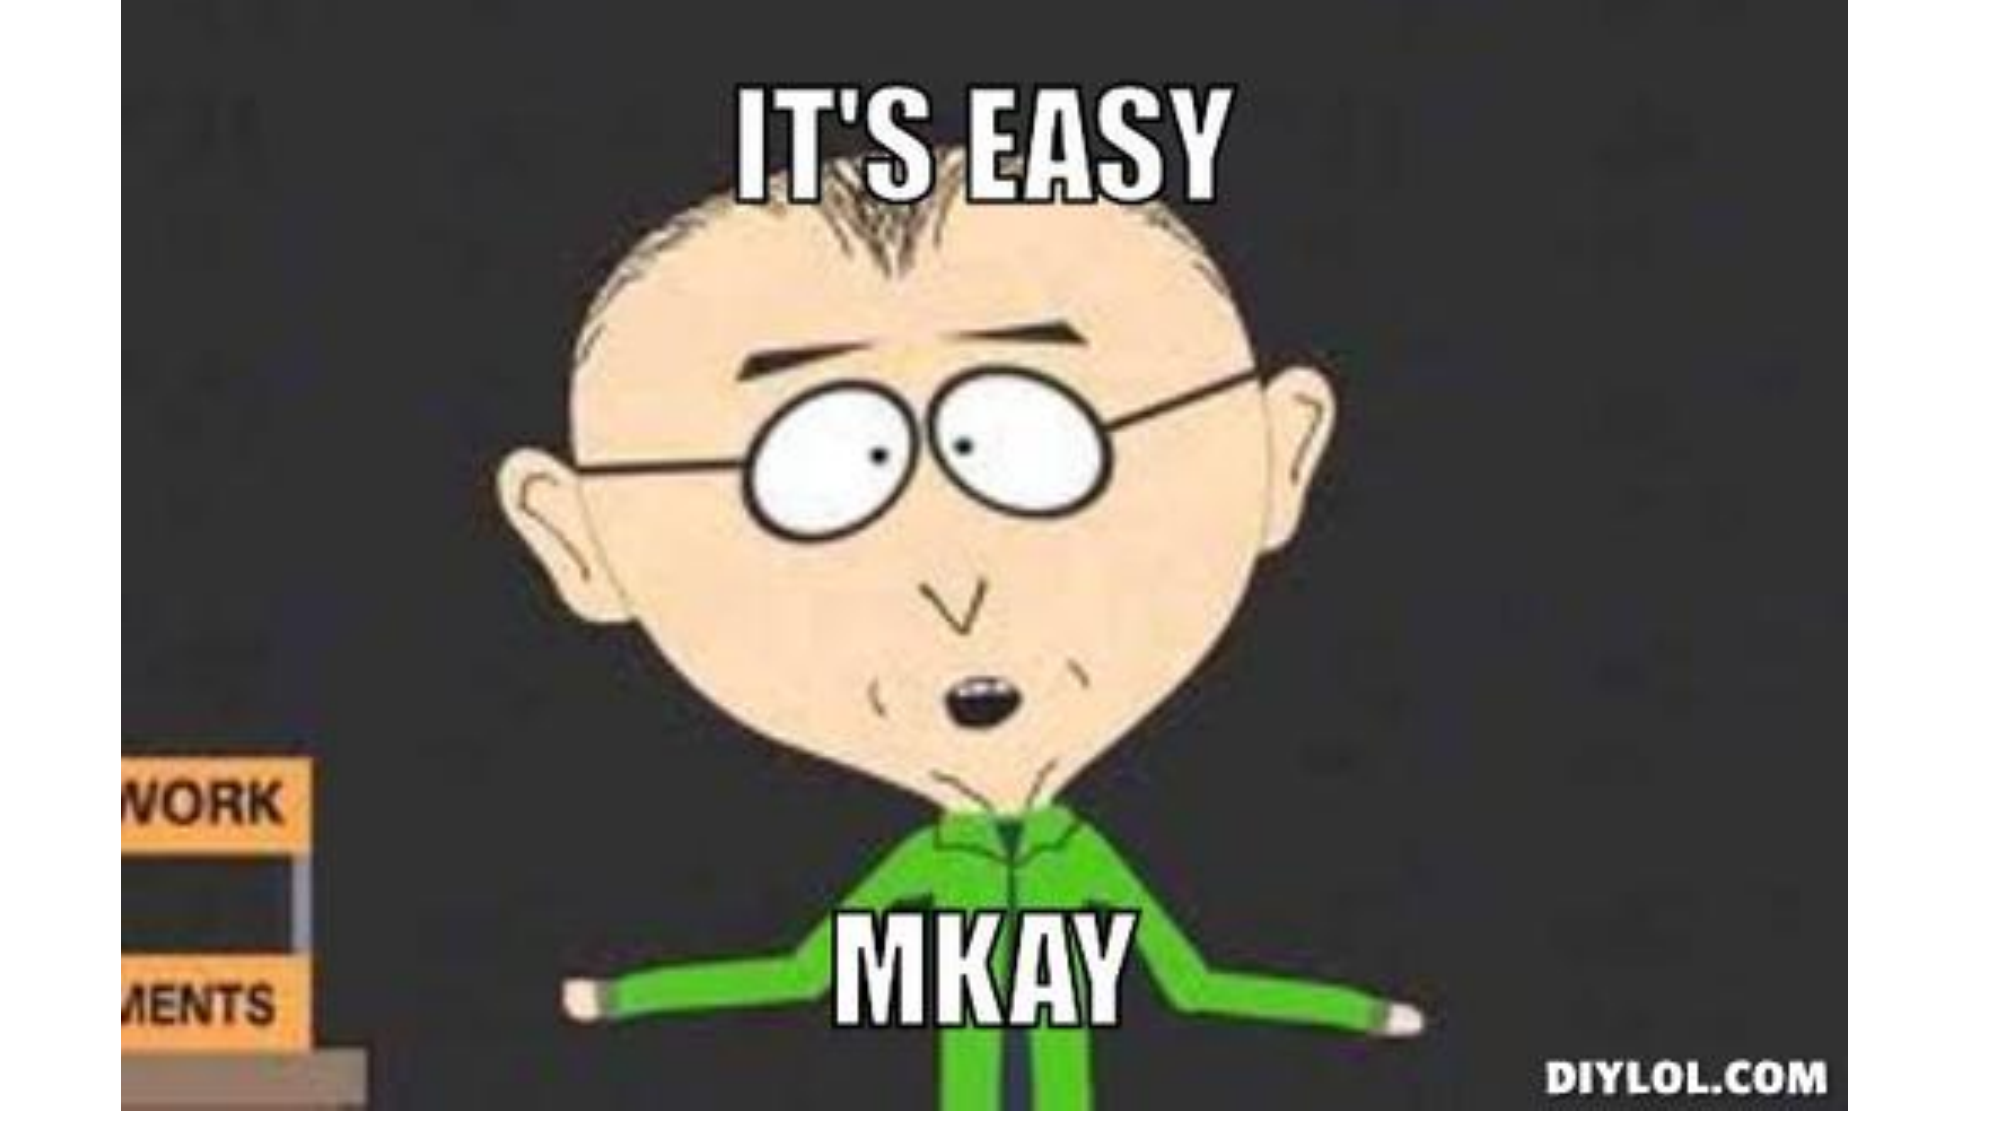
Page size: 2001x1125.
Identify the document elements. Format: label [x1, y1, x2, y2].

picture [121, 0, 1848, 1111]
